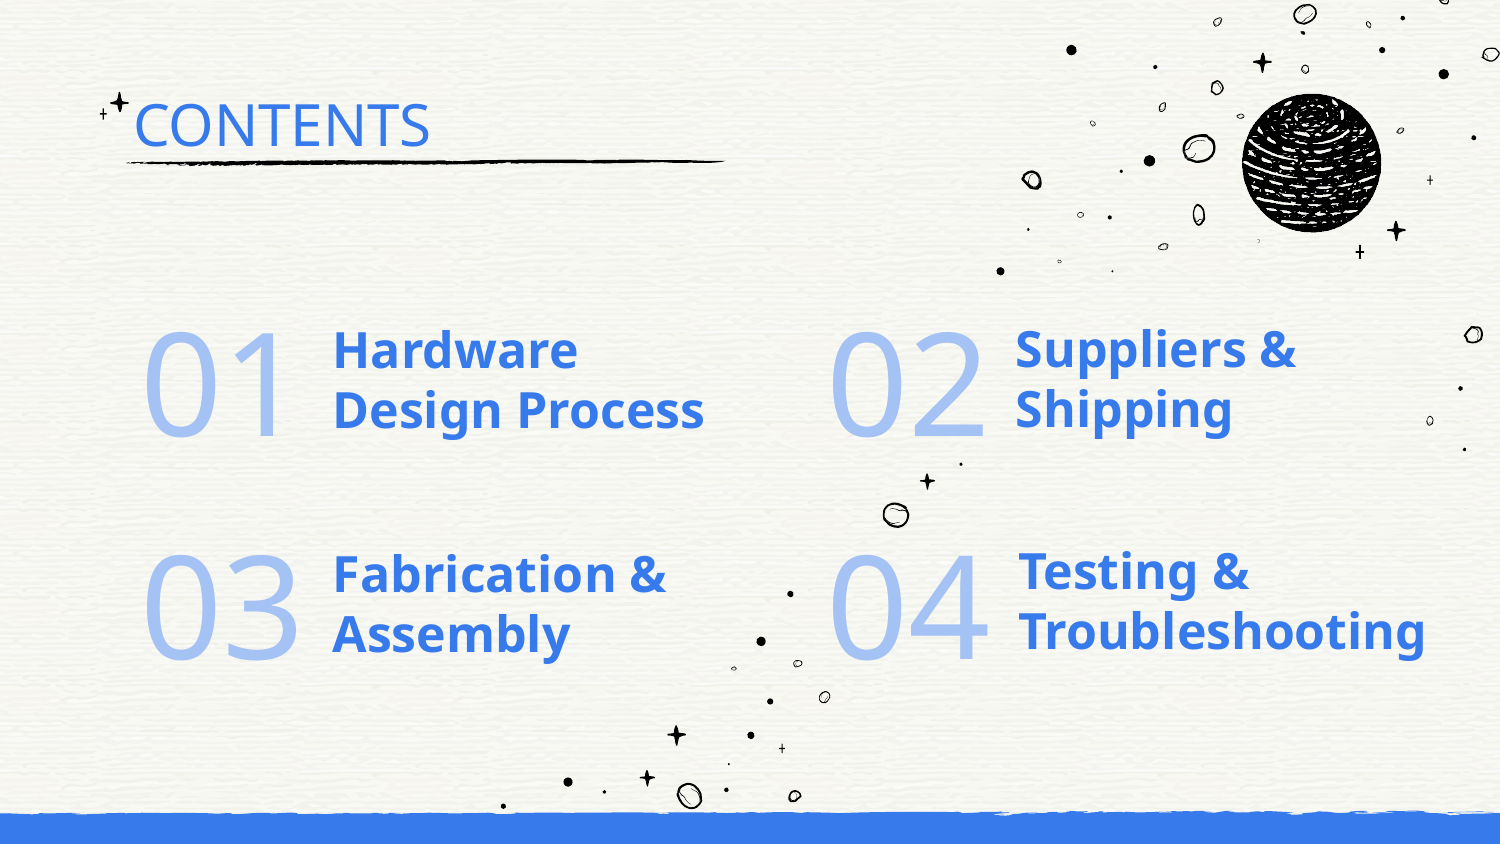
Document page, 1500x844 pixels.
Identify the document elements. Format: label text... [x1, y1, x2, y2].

subtitle Fabrication & Assembly [332, 569, 732, 635]
subtitle Hardware Design Process [332, 303, 732, 454]
subtitle Suppliers & Shipping [1015, 344, 1416, 410]
title 01 [118, 303, 321, 455]
text_box [125, 159, 726, 167]
title 04 [803, 526, 1006, 678]
subtitle Testing & Troubleshooting [1018, 522, 1442, 678]
title 03 [118, 526, 321, 678]
text_box [99, 91, 130, 120]
picture [0, 0, 1500, 815]
text_box [1000, 811, 1010, 815]
picture [1486, 49, 1498, 60]
title 02 [803, 303, 1006, 455]
title CONTENTS [118, 72, 1382, 167]
